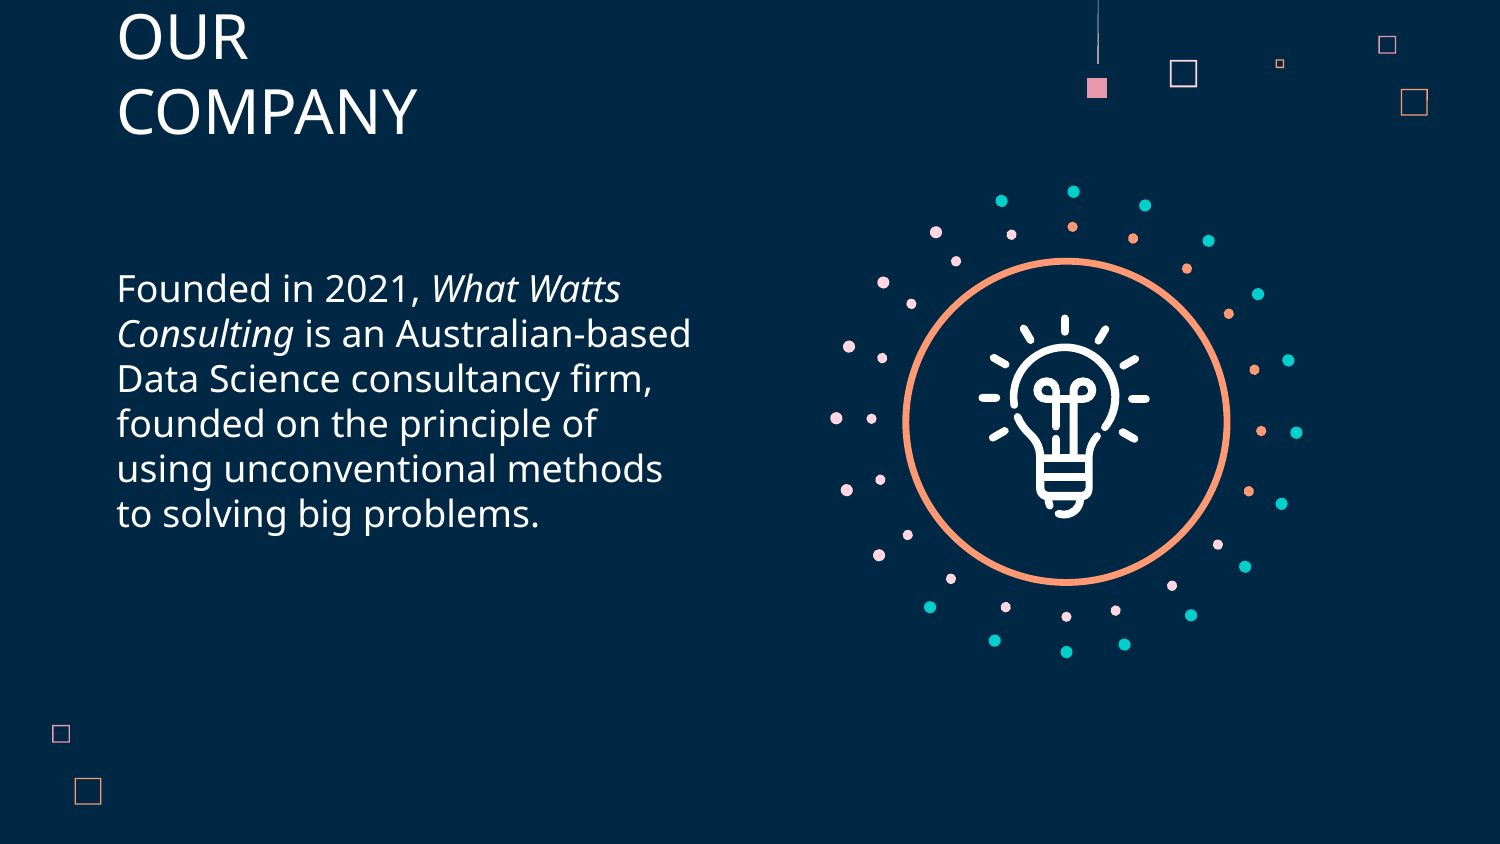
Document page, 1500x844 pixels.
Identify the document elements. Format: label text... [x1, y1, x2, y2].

title OUR COMPANY [101, 67, 543, 163]
text_box Founded in 2021, What Watts Consulting is an Australian-based Data Science consultancy firm, founded on the principle of using unconventional methods to solving big problems. [101, 250, 708, 594]
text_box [829, 185, 1303, 659]
